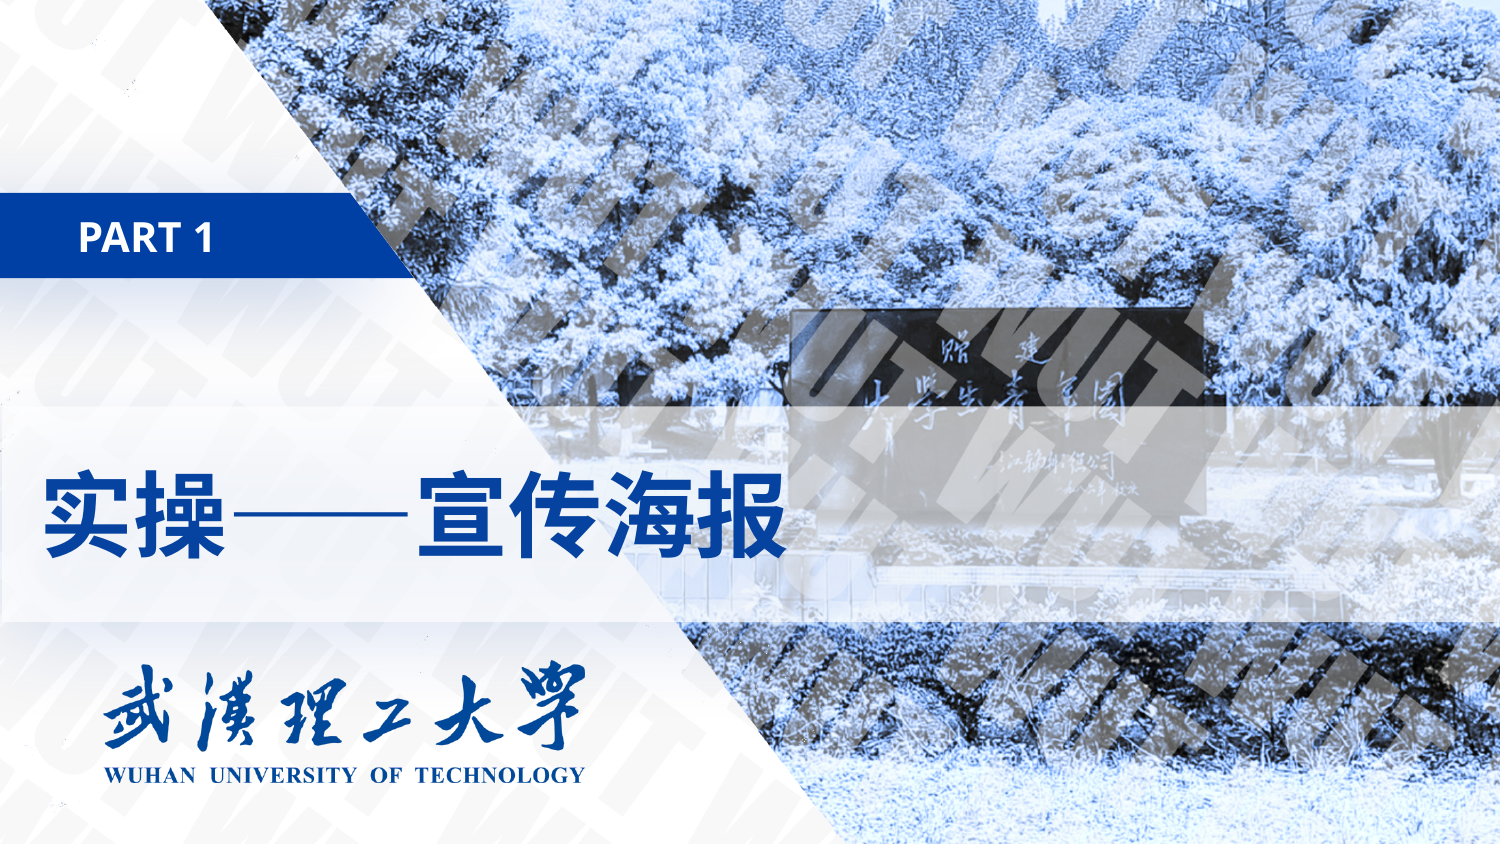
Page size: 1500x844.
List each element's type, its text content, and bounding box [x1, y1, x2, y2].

title 实操——宣传海报 [24, 452, 1319, 579]
picture [0, 0, 1500, 844]
text_box PART 1 [0, 191, 415, 280]
